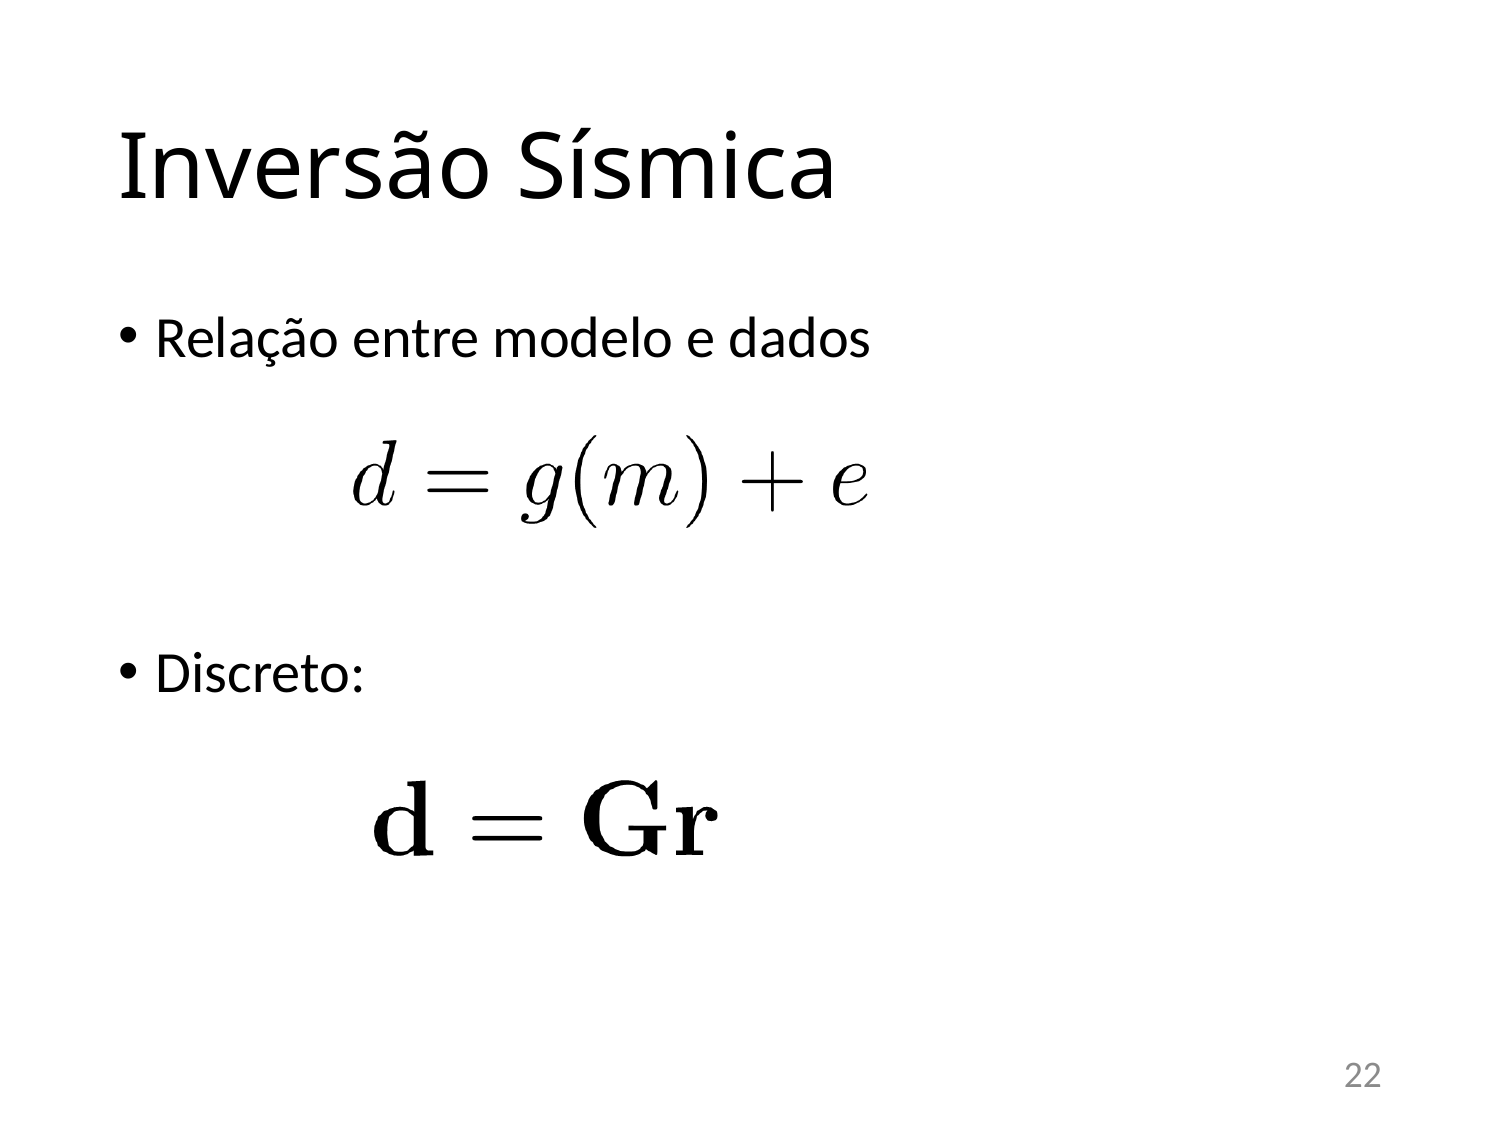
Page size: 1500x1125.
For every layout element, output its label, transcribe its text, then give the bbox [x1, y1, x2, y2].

title Inversão Sísmica [103, 59, 1397, 278]
list Relação entre modelo e dados Discreto: [103, 299, 1397, 1014]
slide_number 22 [1059, 1042, 1397, 1103]
picture [316, 707, 769, 934]
picture [305, 395, 911, 573]
